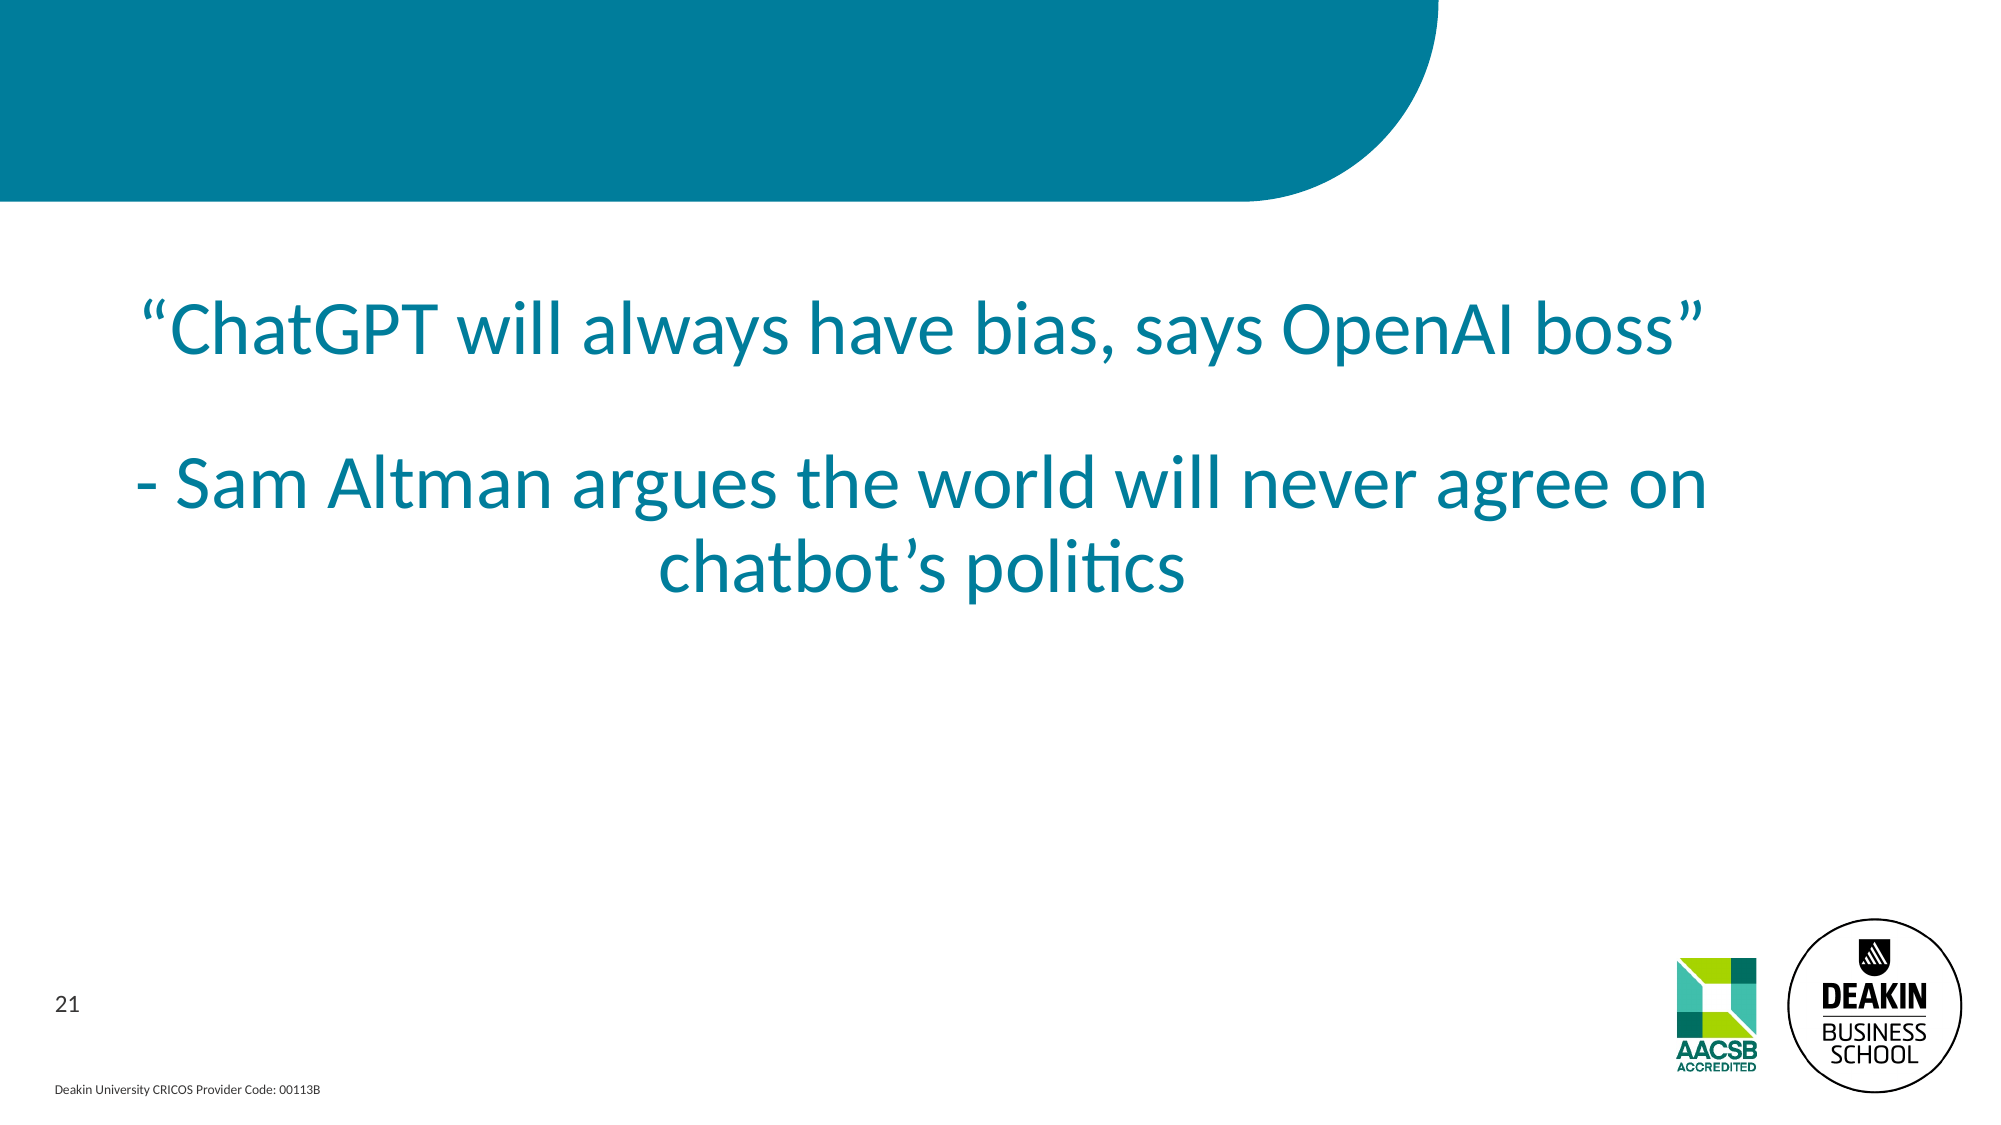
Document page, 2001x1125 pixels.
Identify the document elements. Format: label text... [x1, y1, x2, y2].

slide_number 21 [39, 982, 135, 1024]
list “ChatGPT will always have bias, says OpenAI boss” - Sam Altman argues the world will never agree on chatbot’s politics [86, 280, 1760, 933]
footer Deakin University CRICOS Provider Code: 00113B [39, 1072, 1127, 1107]
picture [1676, 958, 1757, 1072]
picture [1761, 892, 1988, 1119]
